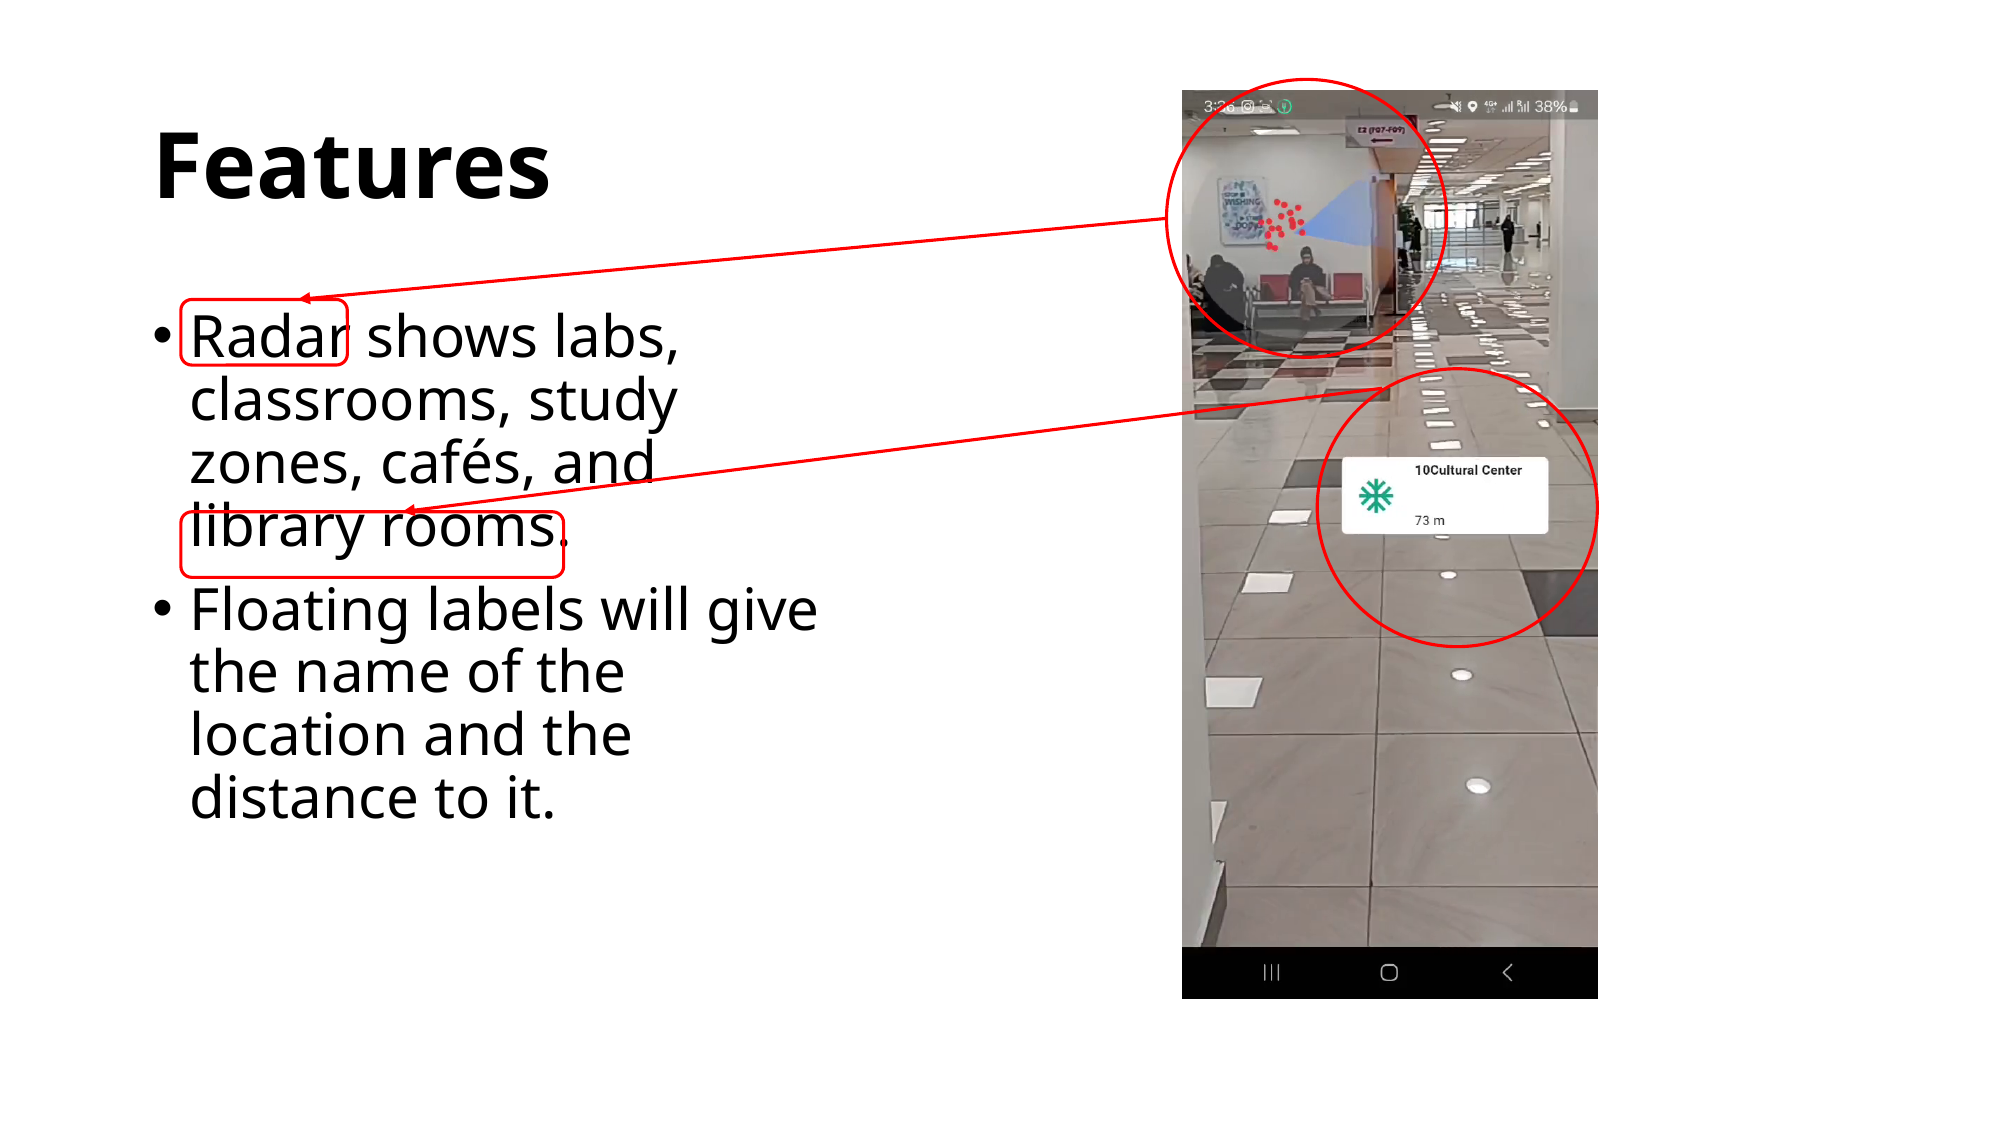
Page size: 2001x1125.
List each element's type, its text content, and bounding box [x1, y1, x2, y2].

title Features [137, 59, 1863, 278]
picture [1182, 90, 1598, 999]
text_box [179, 297, 349, 367]
text_box [179, 510, 566, 579]
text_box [297, 217, 1168, 300]
text_box [1164, 151, 1182, 286]
text_box [1248, 77, 1365, 90]
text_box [402, 387, 1383, 513]
list Radar shows labs, classrooms, study zones, cafés, and library rooms. Floating labels will give the name of the location and the distance to it. [137, 299, 860, 1014]
